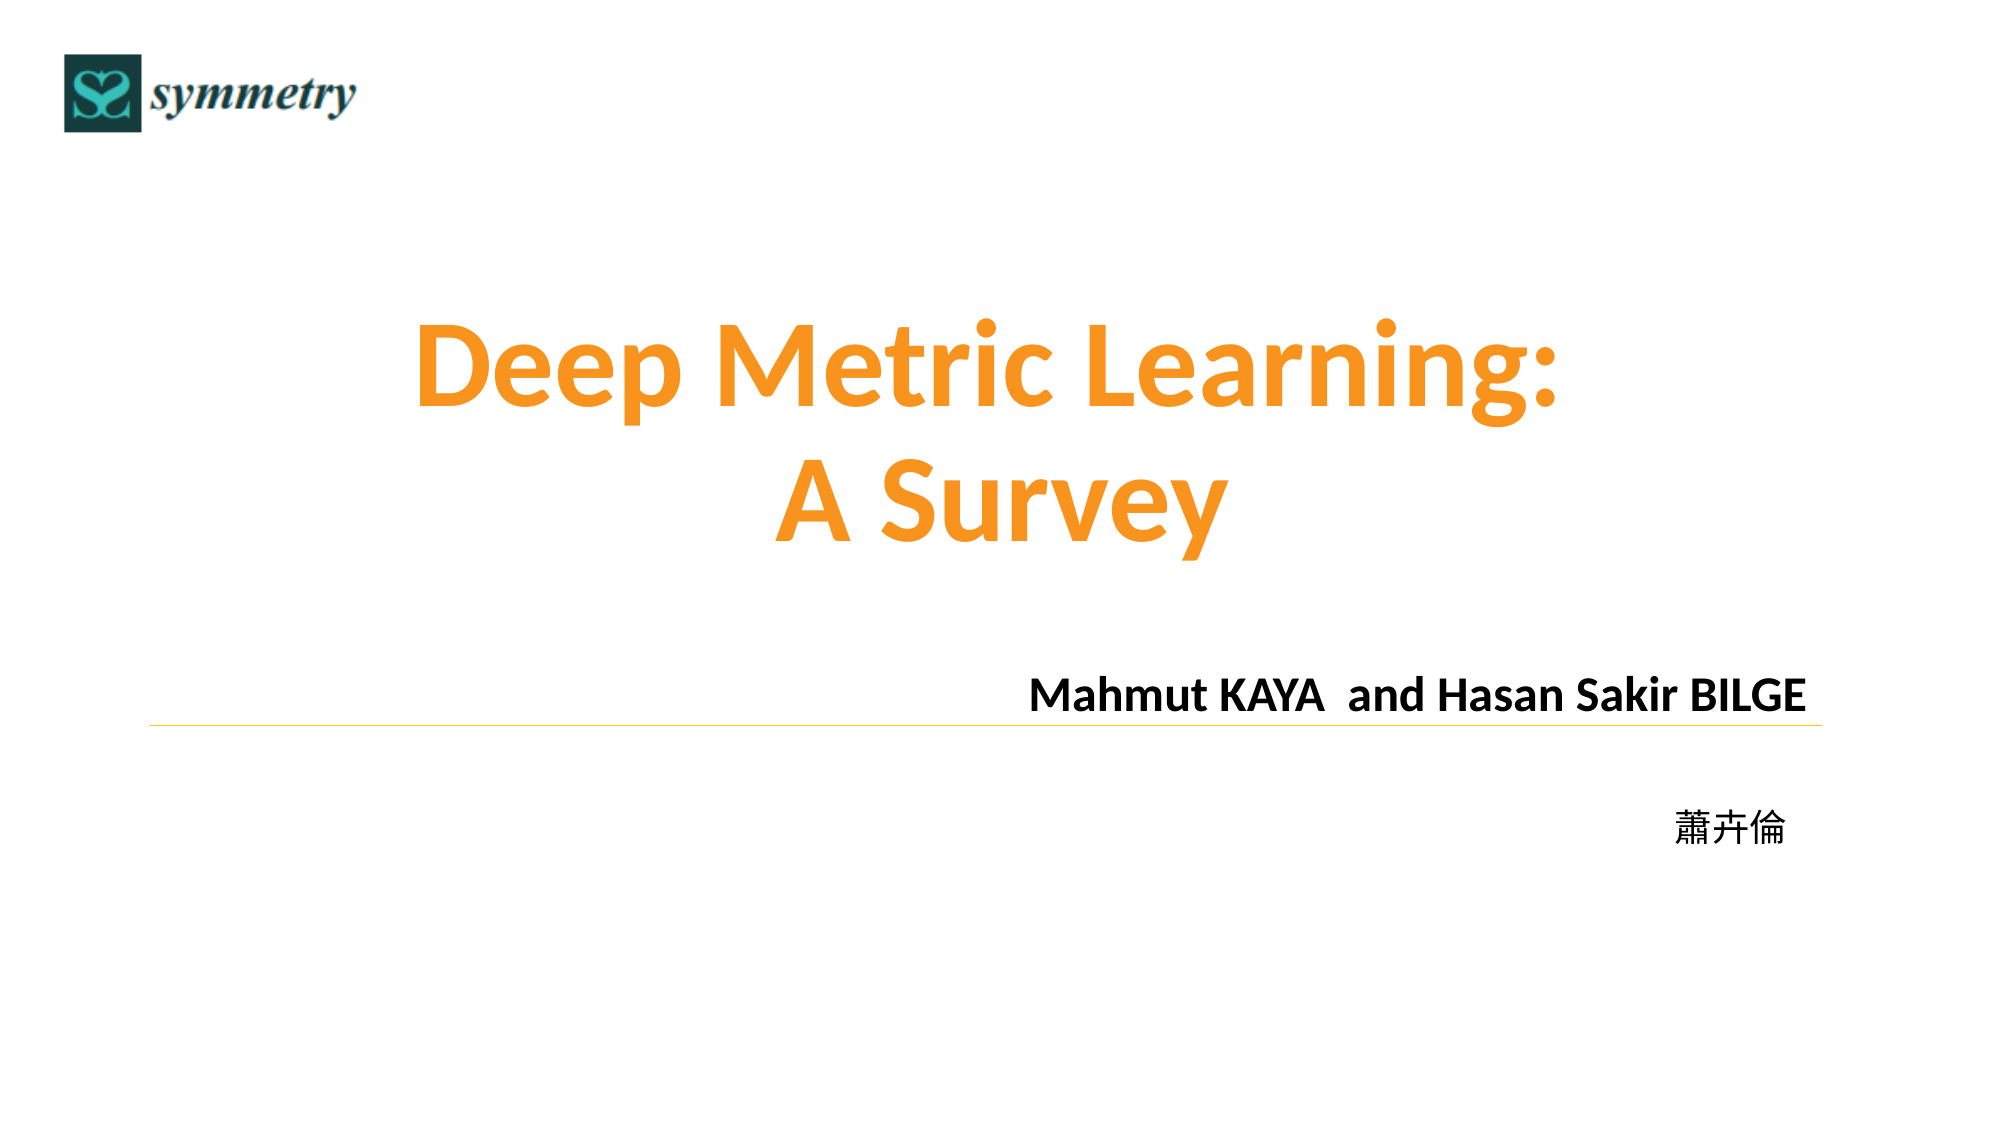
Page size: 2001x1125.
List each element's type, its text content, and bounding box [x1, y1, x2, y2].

text_box 蕭卉倫 [1660, 797, 1870, 857]
title Deep Metric Learning: A Survey [238, 184, 1739, 576]
subtitle Mahmut KAYA and Hasan Sakir BILGE [667, 661, 2000, 933]
picture [26, 31, 402, 153]
